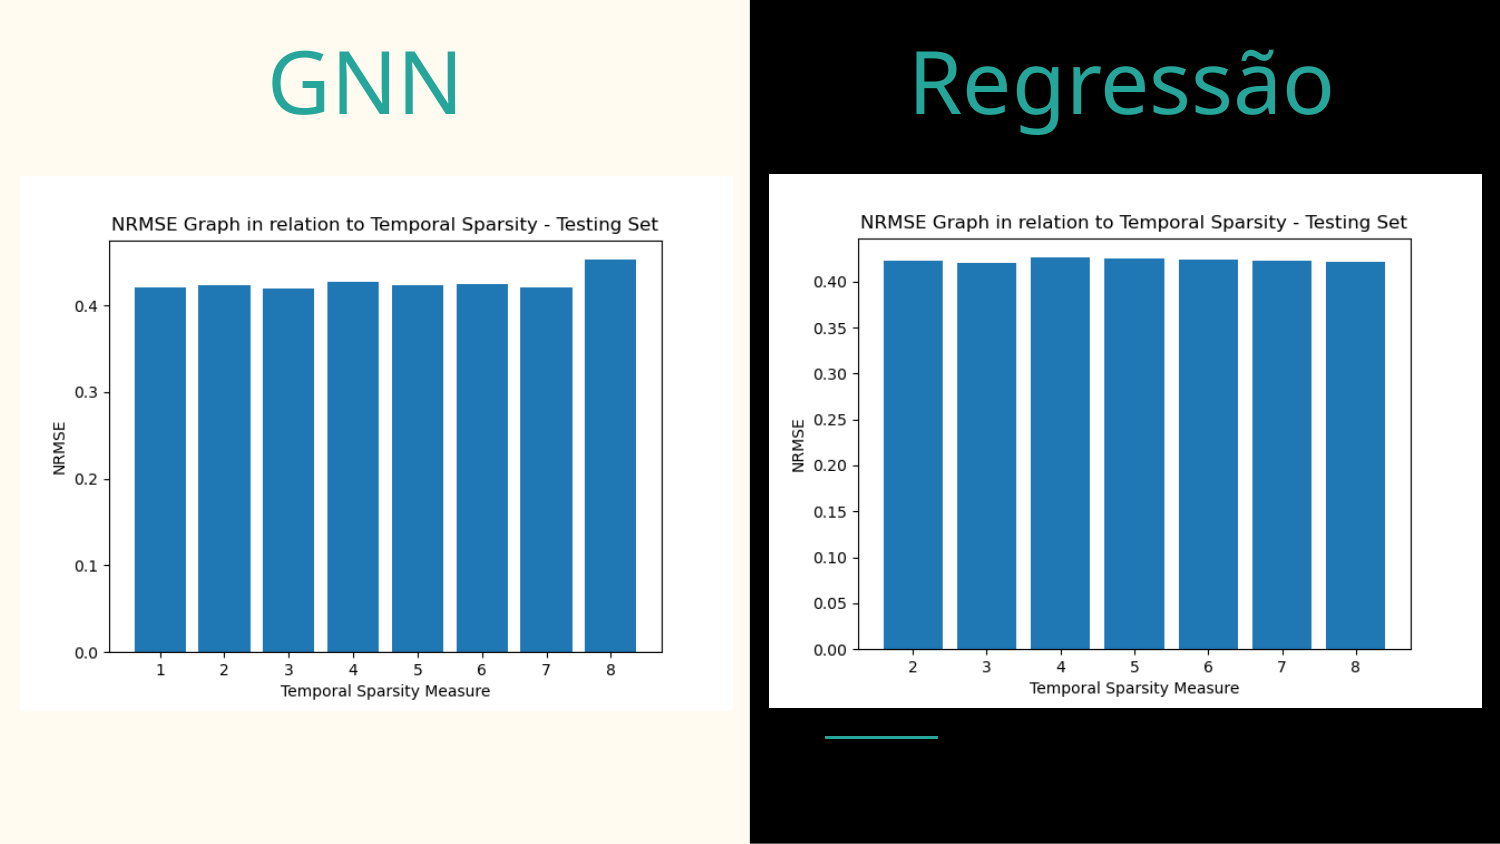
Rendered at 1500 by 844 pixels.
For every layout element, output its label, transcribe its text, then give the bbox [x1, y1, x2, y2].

title Regressão [790, 25, 1454, 148]
title GNN [34, 25, 698, 148]
picture [769, 174, 1482, 709]
picture [20, 176, 733, 711]
